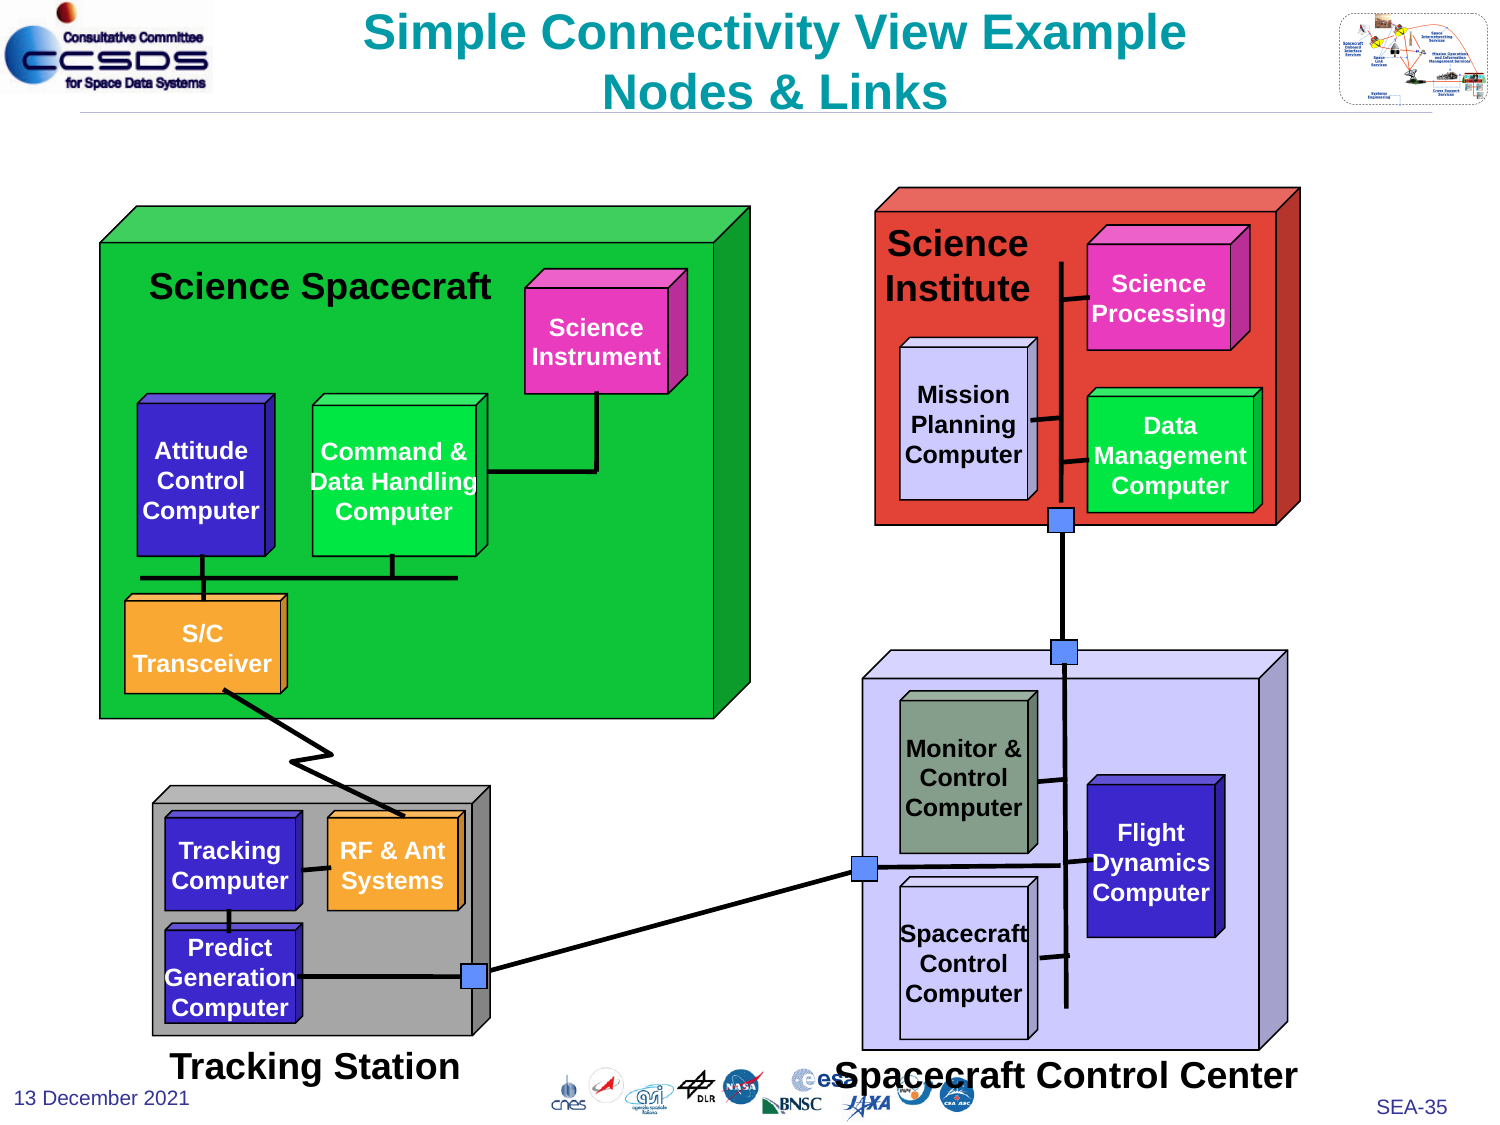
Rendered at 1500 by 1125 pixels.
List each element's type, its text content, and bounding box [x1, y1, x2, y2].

text_box [276, 727, 359, 784]
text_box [99, 205, 751, 719]
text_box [152, 785, 491, 1036]
picture [1338, 12, 1488, 106]
text_box Spacecraft Control Center [819, 1043, 1314, 1103]
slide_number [0, 1074, 285, 1120]
text_box Simple Connectivity View Example Nodes & Links [320, 0, 1231, 127]
picture [0, 0, 213, 94]
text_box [850, 639, 1288, 1051]
picture [549, 1064, 975, 1125]
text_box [874, 187, 1301, 533]
text_box Tracking Station [154, 1044, 476, 1094]
